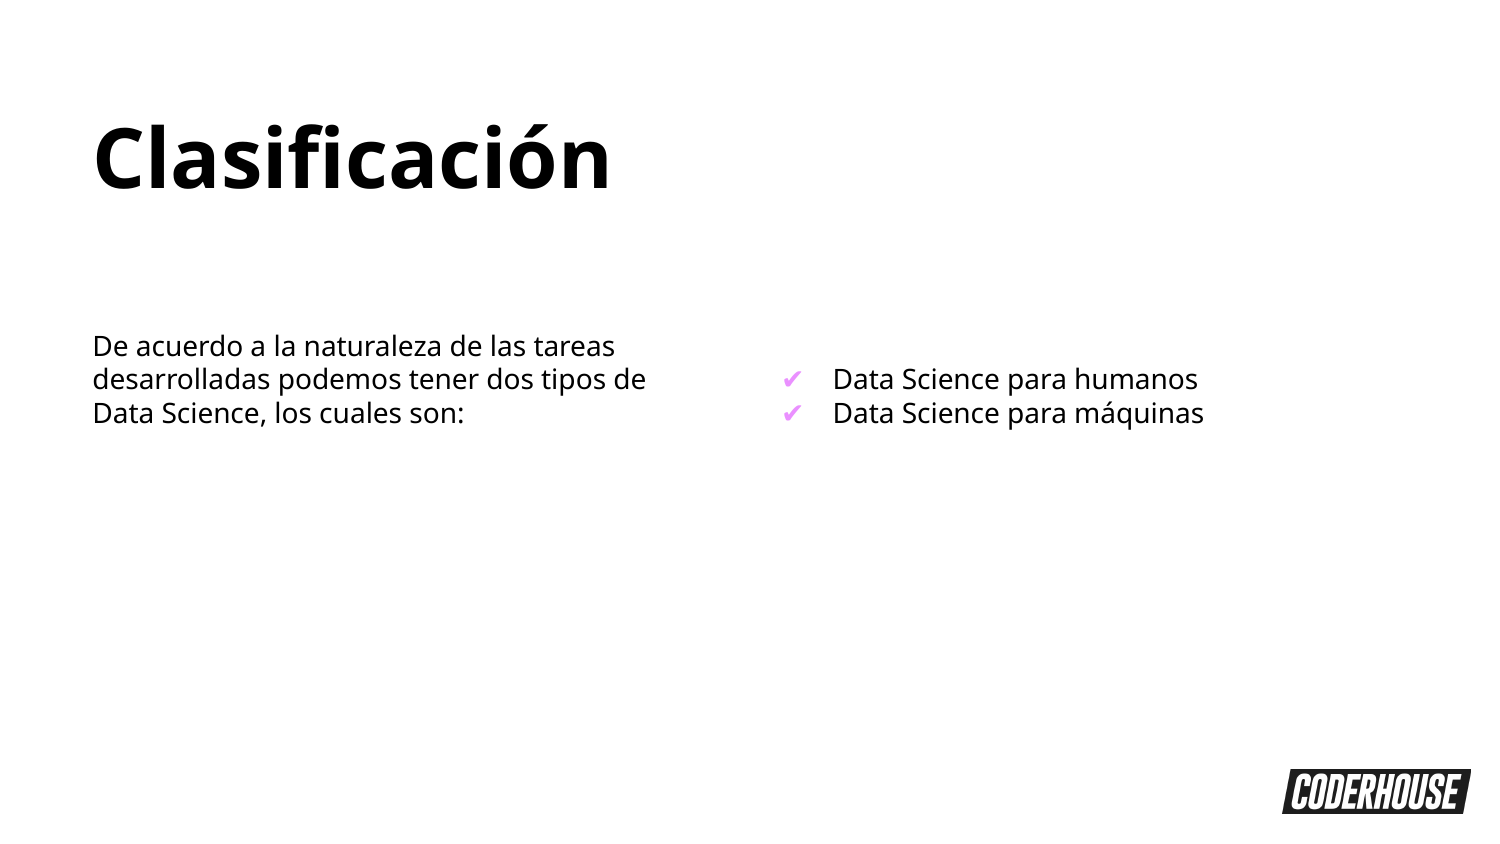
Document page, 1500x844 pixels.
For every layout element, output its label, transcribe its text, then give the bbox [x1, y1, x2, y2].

picture [1281, 769, 1471, 814]
text_box De acuerdo a la naturaleza de las tareas desarrolladas podemos tener dos tipos de Data Science, los cuales son: [77, 312, 707, 445]
text_box Clasificación [77, 101, 1414, 312]
text_box Data Science para humanos Data Science para máquinas [742, 312, 1372, 478]
